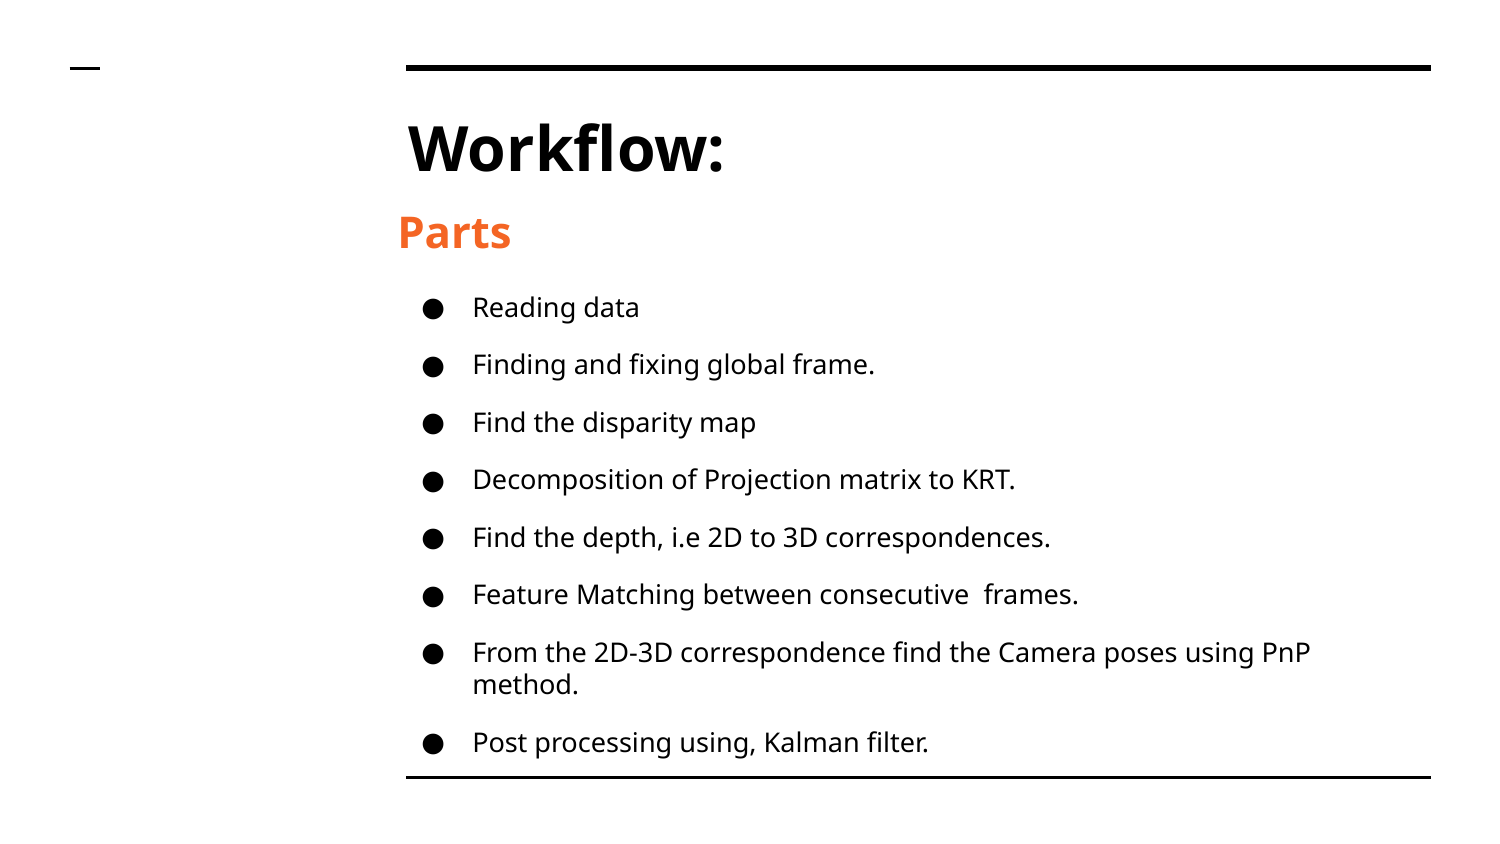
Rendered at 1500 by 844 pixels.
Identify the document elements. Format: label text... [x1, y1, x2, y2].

title Workflow: [393, 94, 1431, 199]
list Parts Reading data Finding and fixing global frame. Find the disparity map Decomposition of Projection matrix to KRT. Find the depth, i.e 2D to 3D correspondences. Feature Matching between consecutive frames. From the 2D-3D correspondence find the Camera poses using PnP method. Post processing using, Kalman filter. [382, 181, 1343, 675]
